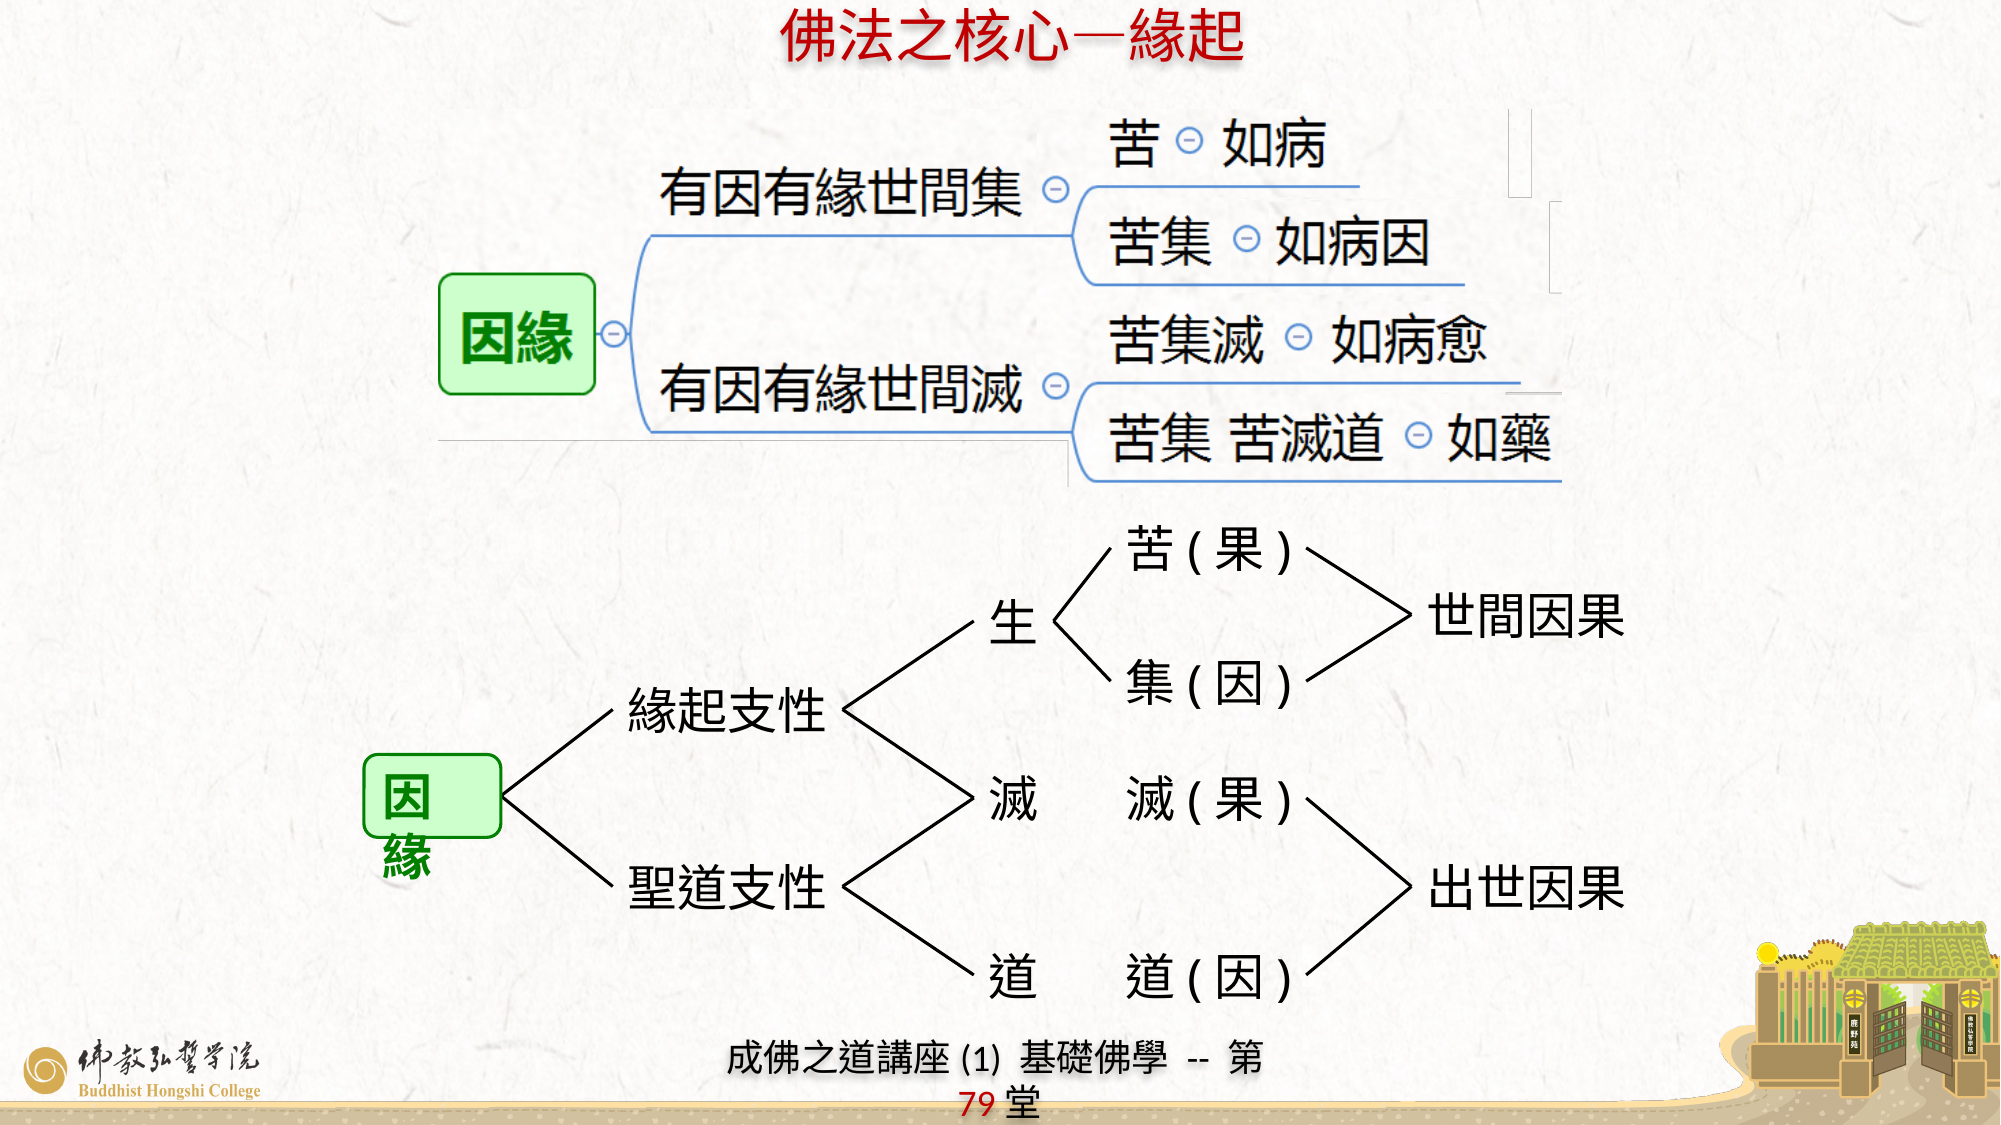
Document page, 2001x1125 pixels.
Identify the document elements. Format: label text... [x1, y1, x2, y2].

text_box 世間因果 [1411, 577, 1642, 652]
text_box 滅 [974, 760, 1054, 836]
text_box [843, 709, 974, 798]
text_box 道(因) [1110, 937, 1307, 1013]
text_box 因緣 [363, 754, 501, 838]
text_box 生 [973, 583, 1054, 659]
picture [0, 0, 2001, 1125]
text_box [501, 709, 612, 796]
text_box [843, 621, 974, 709]
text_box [1290, 548, 1411, 615]
text_box 緣起支性 [612, 672, 843, 747]
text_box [1054, 548, 1126, 621]
text_box 集(因) [1110, 643, 1307, 719]
text_box 出世因果 [1411, 849, 1642, 924]
text_box 聖道支性 [612, 849, 843, 924]
text_box 滅(果) [1110, 760, 1307, 836]
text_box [1290, 798, 1411, 886]
text_box 苦(果) [1110, 510, 1307, 586]
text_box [1290, 886, 1411, 976]
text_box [501, 796, 612, 887]
text_box 道 [973, 937, 1054, 1013]
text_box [843, 886, 974, 976]
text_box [843, 798, 974, 886]
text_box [1054, 621, 1126, 682]
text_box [1290, 615, 1411, 682]
